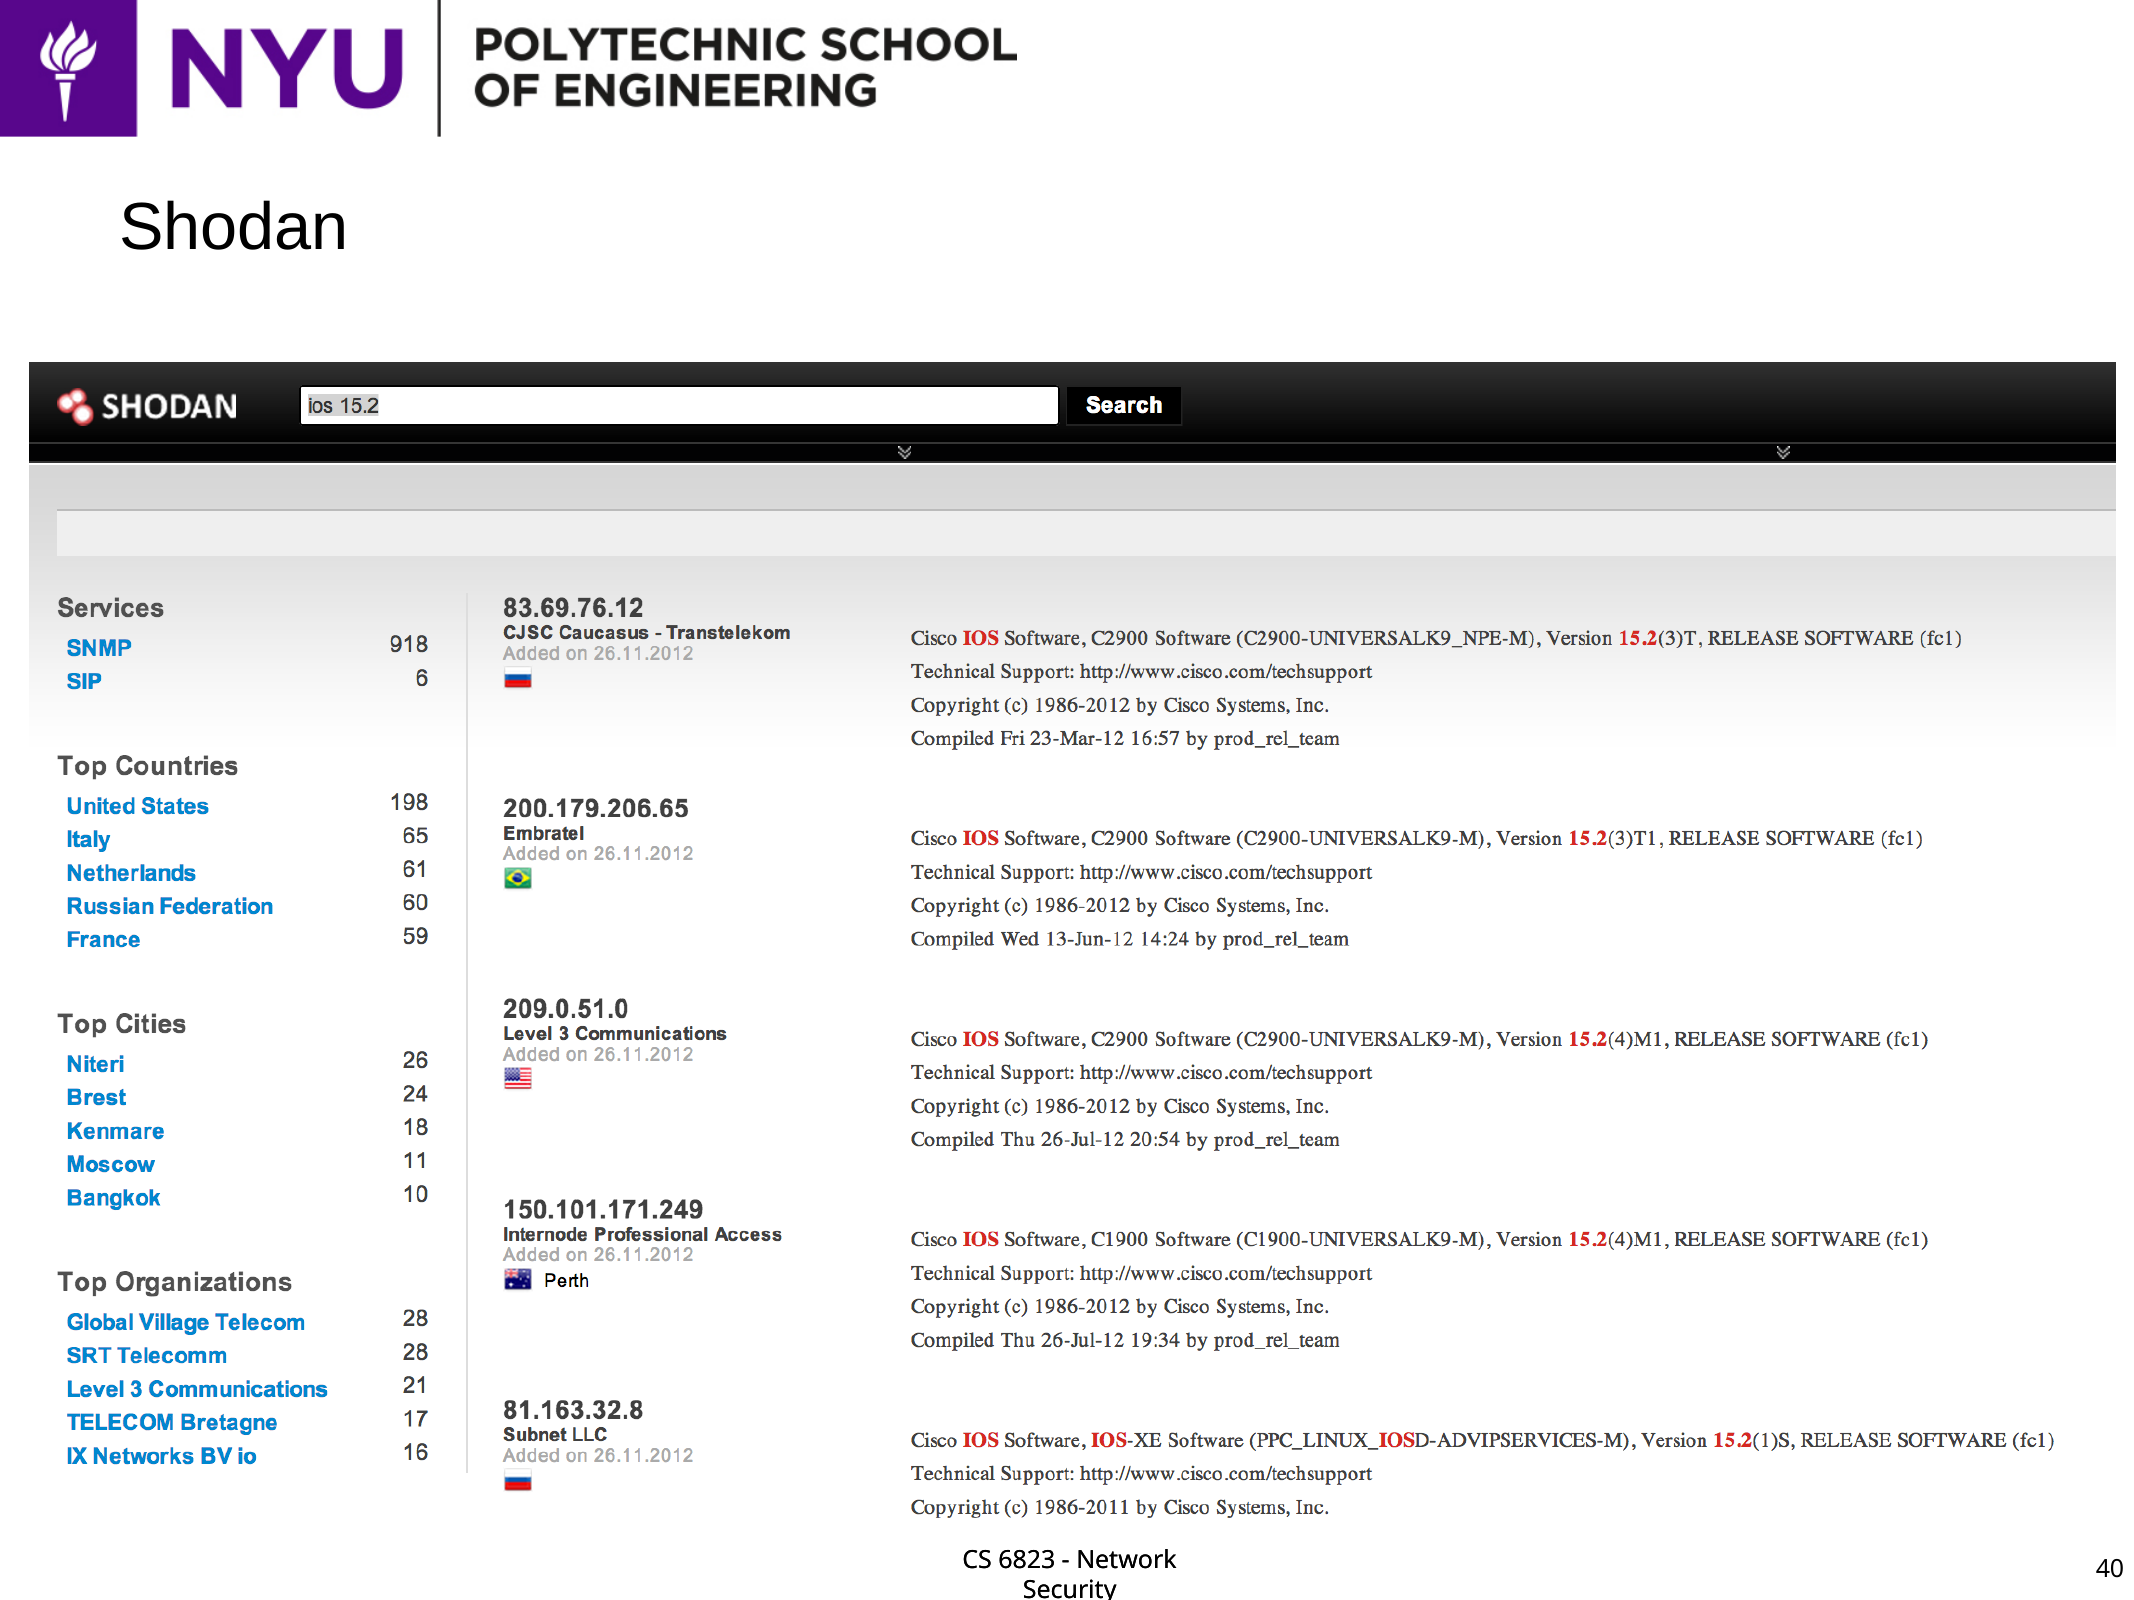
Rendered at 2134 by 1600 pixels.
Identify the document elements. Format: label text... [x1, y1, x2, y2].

picture [0, 0, 1017, 138]
title Shodan [104, 174, 2024, 274]
text_box CS 6823 - Network Security [912, 1559, 1228, 1589]
text_box 40 [2042, 1552, 2134, 1586]
picture [28, 362, 2116, 1530]
